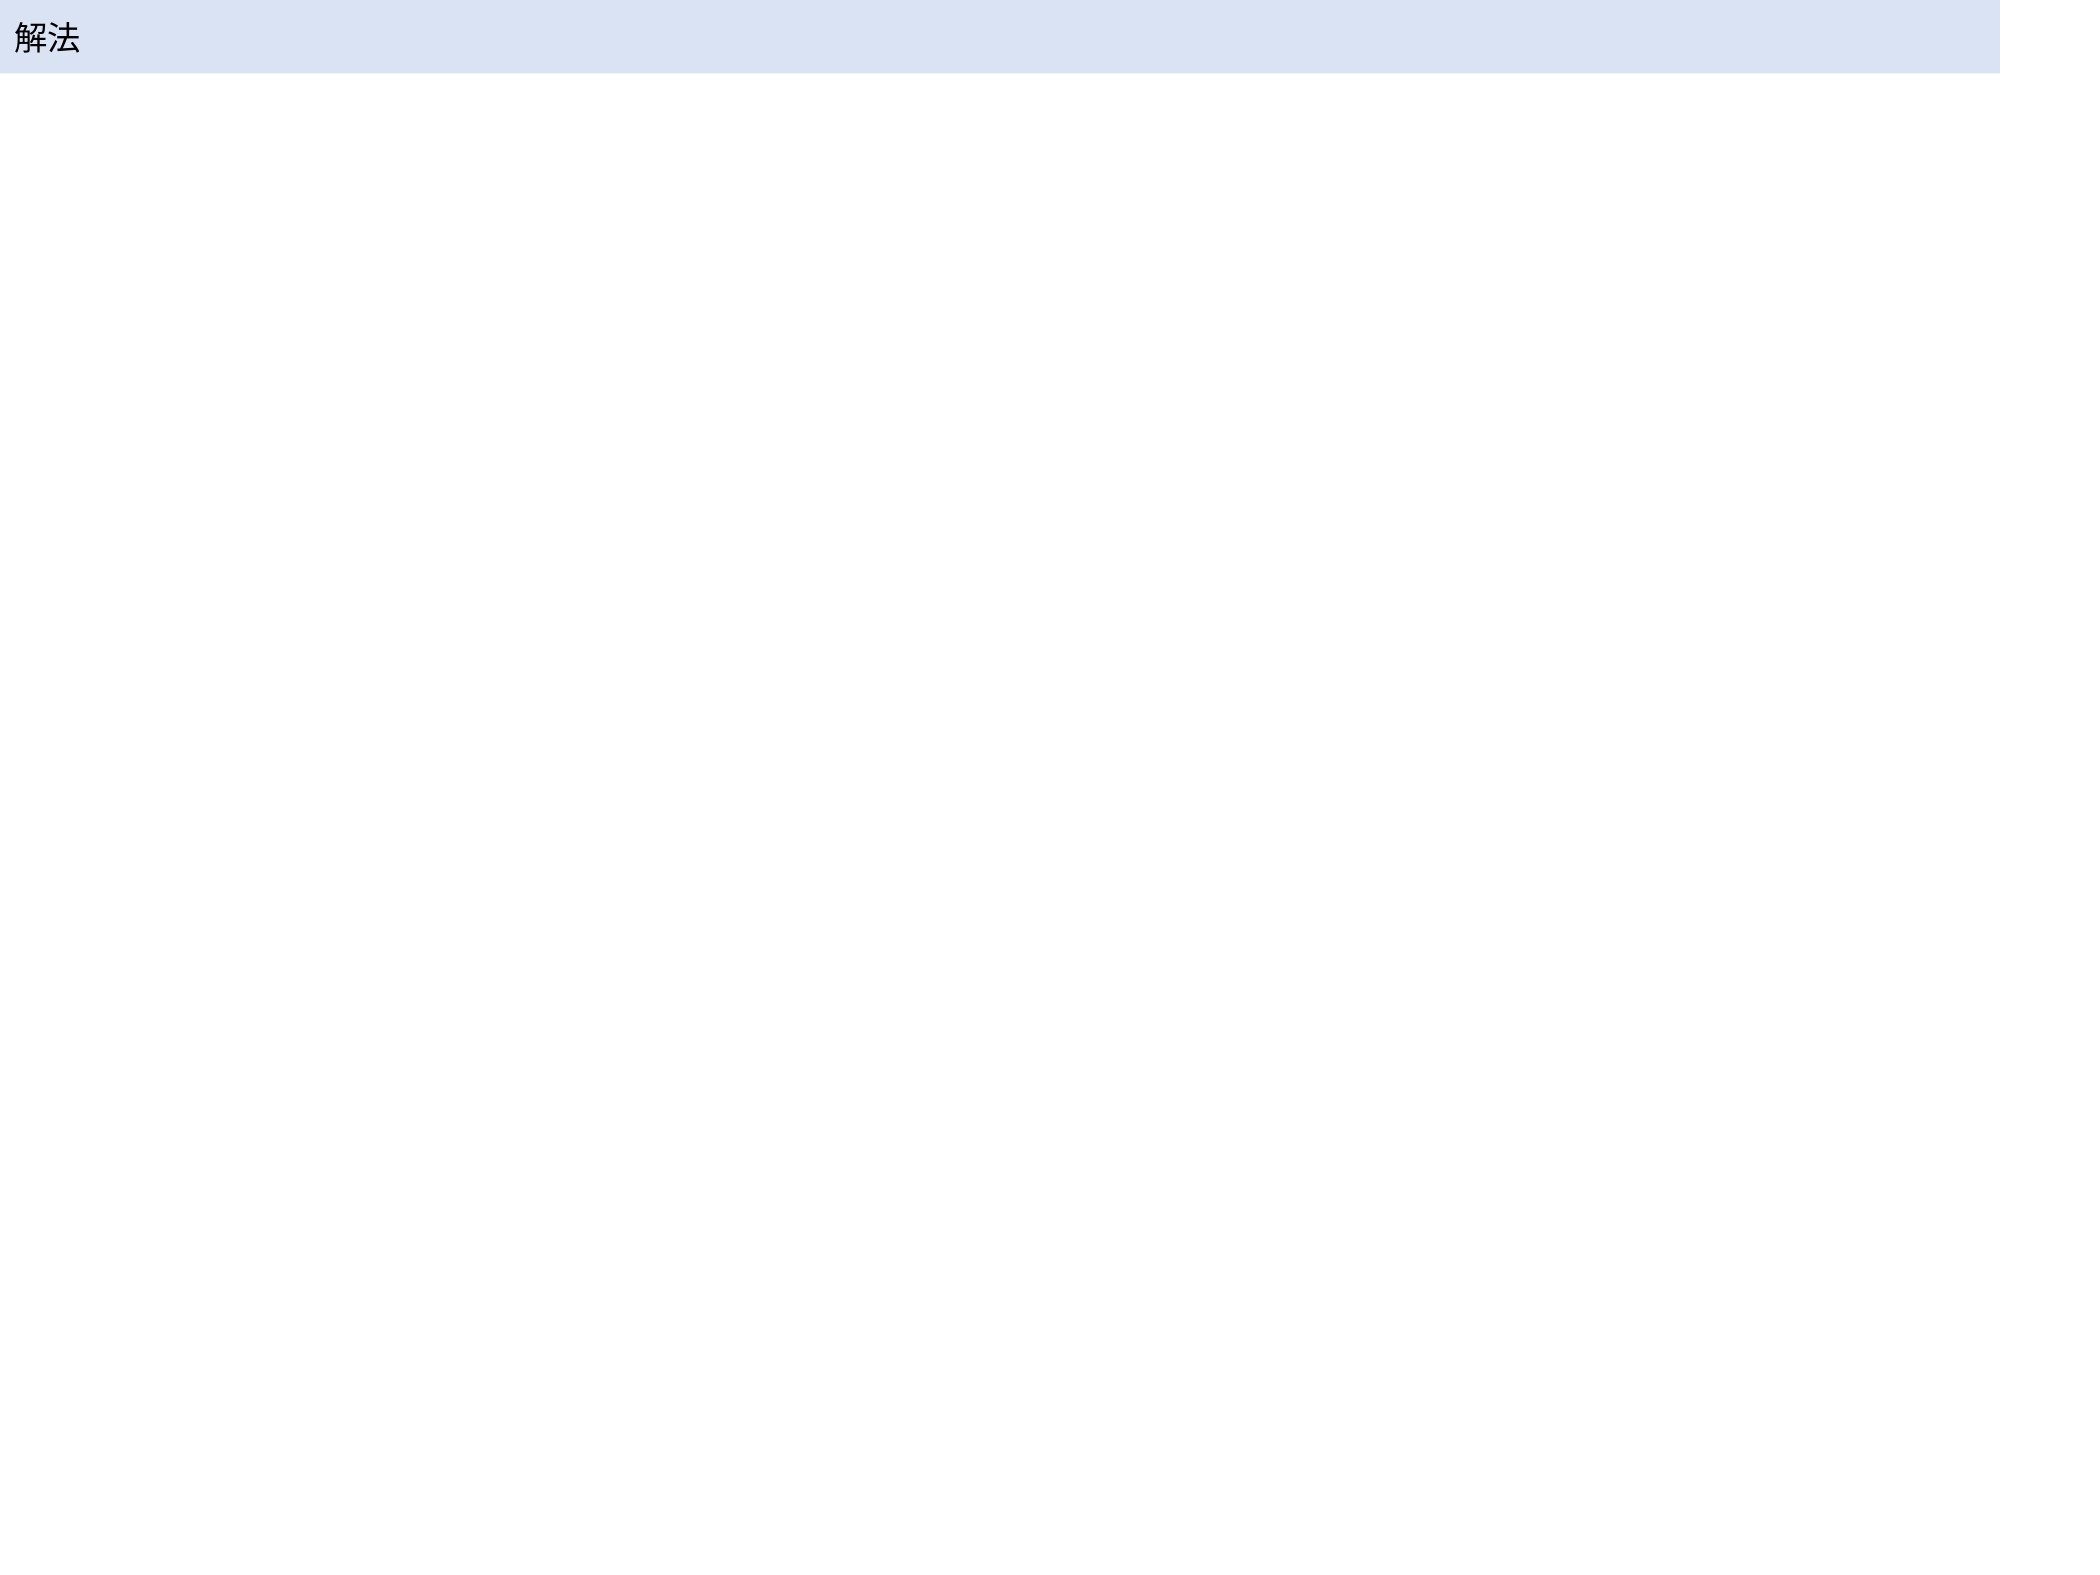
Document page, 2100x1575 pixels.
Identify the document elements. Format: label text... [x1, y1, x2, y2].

text_box 解法 [0, 0, 2001, 74]
